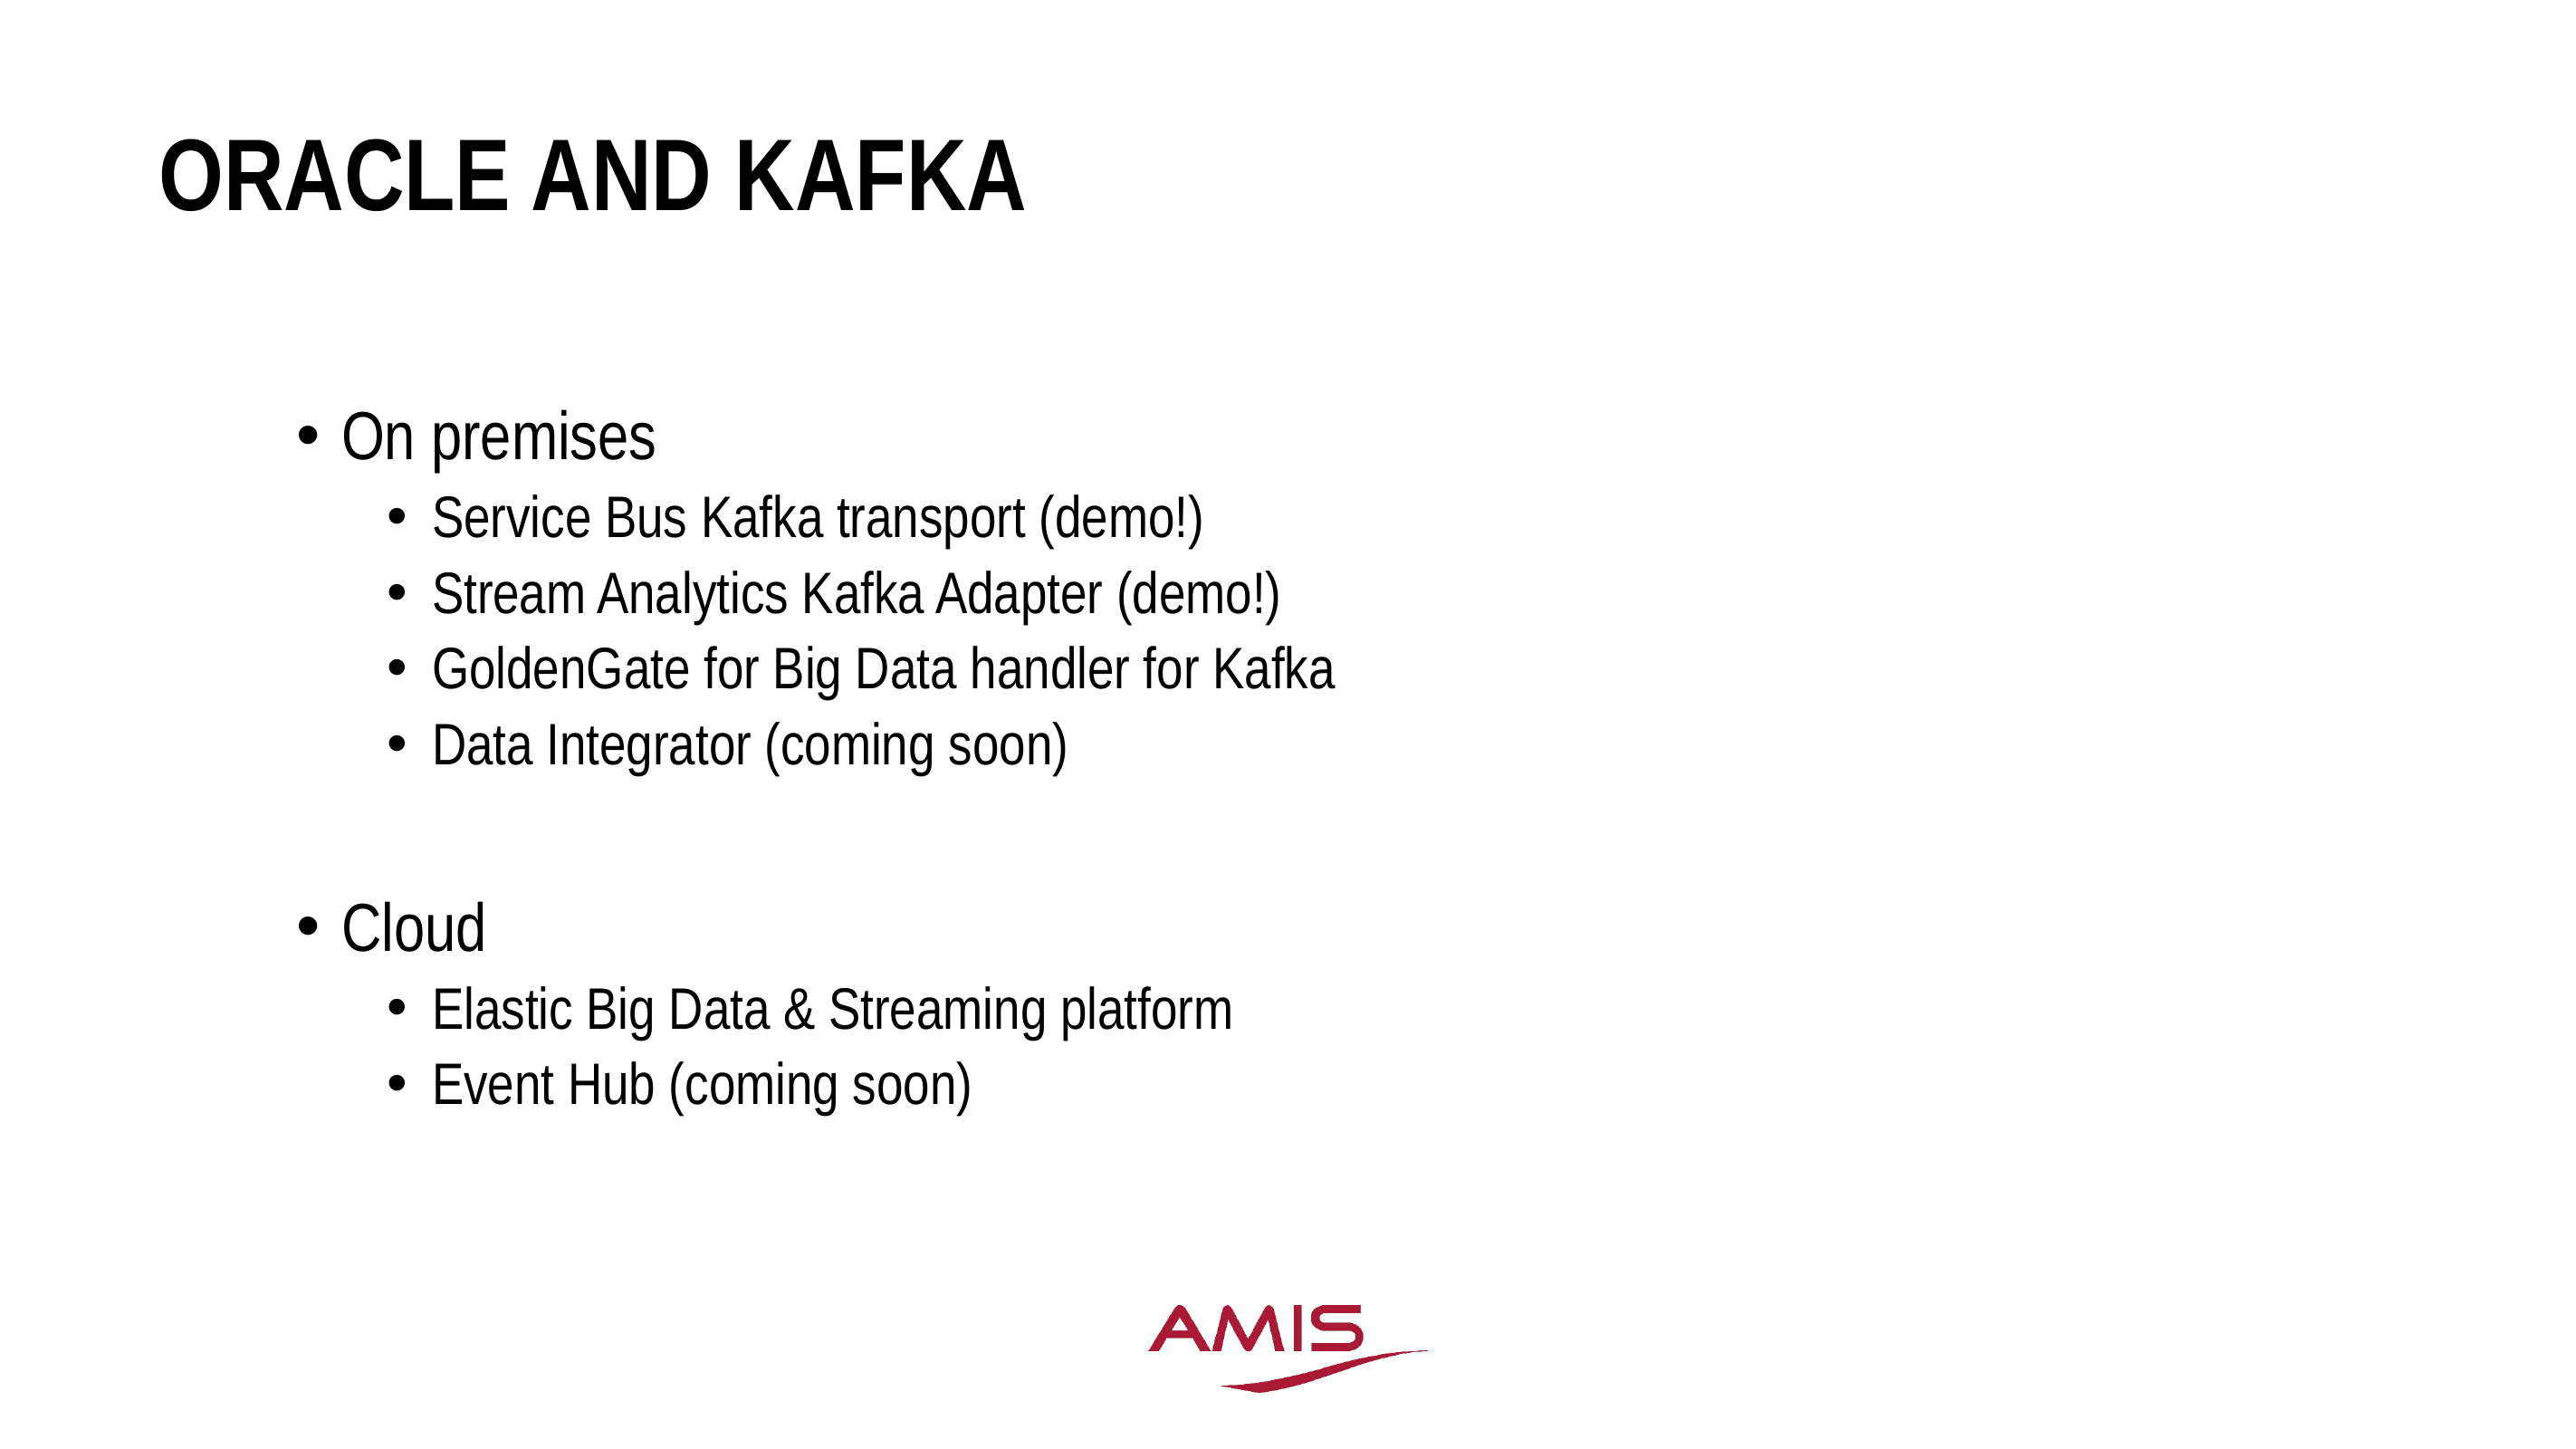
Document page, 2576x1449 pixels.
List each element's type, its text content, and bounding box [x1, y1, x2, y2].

picture [1148, 1305, 1428, 1393]
title Oracle and kafka [145, 125, 2059, 326]
list On premises Service Bus Kafka transport (demo!) Stream Analytics Kafka Adapter (demo!) GoldenGate for Big Data handler for Kafka Data Integrator (coming soon) Cloud Elastic Big Data & Streaming platform Event Hub (coming soon) [282, 394, 2059, 1237]
